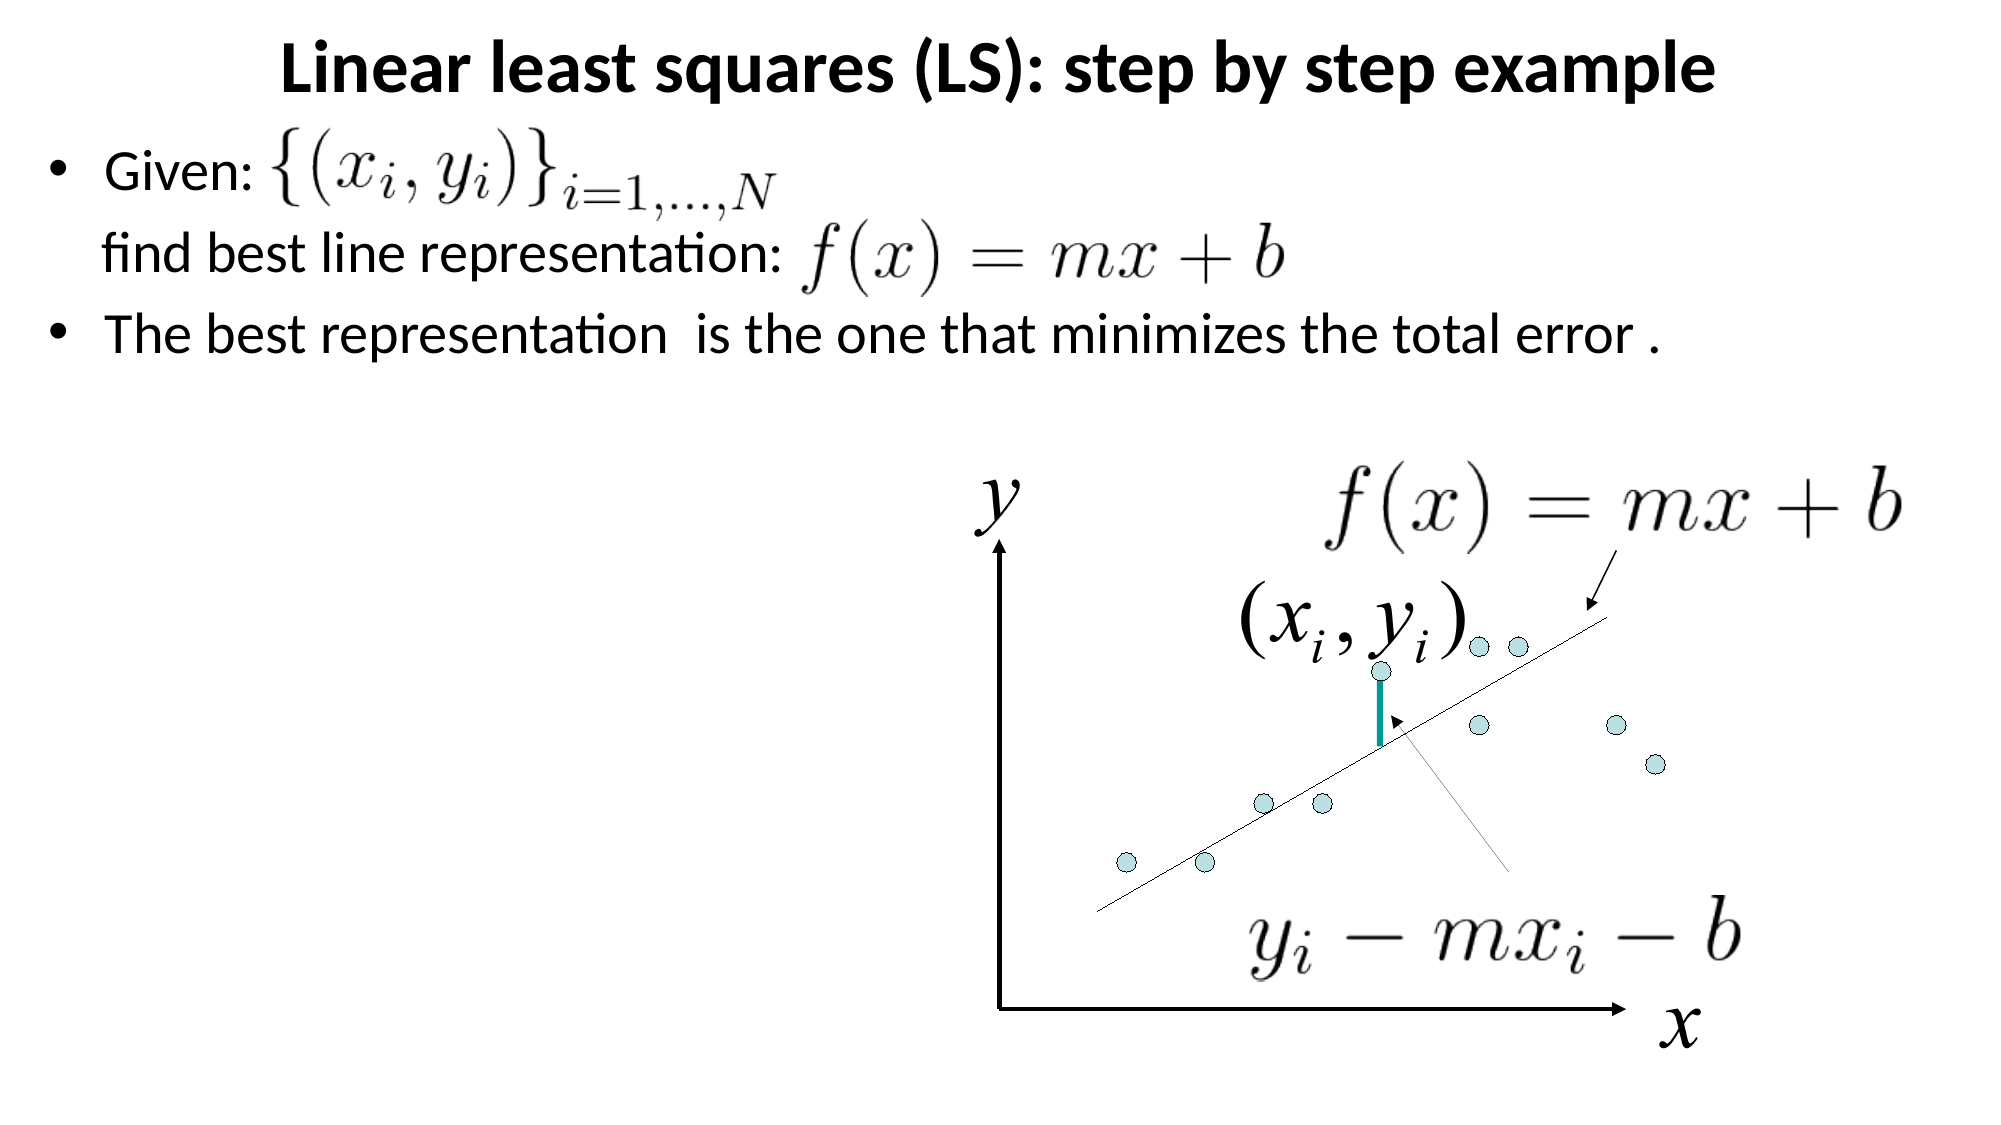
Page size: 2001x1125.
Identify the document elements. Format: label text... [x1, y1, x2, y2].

picture [800, 218, 1286, 297]
picture [1248, 895, 1743, 982]
title Linear least squares (LS): step by step example [33, 0, 1967, 125]
picture [271, 126, 779, 221]
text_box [1586, 562, 1617, 612]
picture [1323, 459, 1904, 554]
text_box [959, 460, 1718, 1069]
